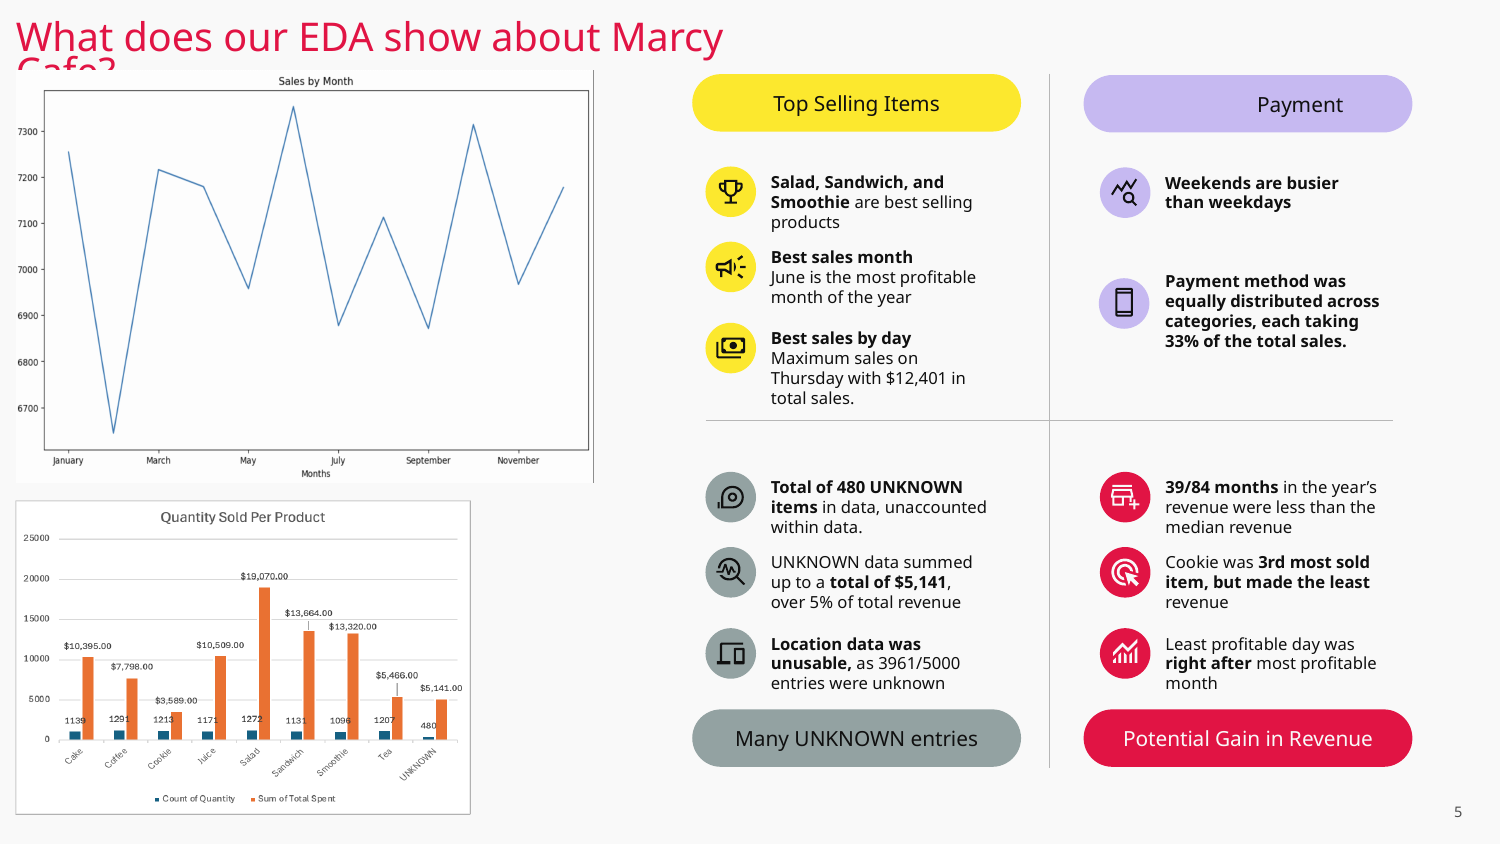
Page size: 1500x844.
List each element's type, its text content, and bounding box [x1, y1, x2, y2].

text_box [691, 73, 1022, 409]
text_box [691, 471, 1022, 767]
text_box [1083, 471, 1413, 767]
title What does our EDA show about Marcy Cafe? [612, 7, 806, 76]
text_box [1083, 74, 1413, 353]
picture [15, 499, 471, 815]
picture [15, 0, 609, 491]
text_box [705, 73, 1394, 768]
